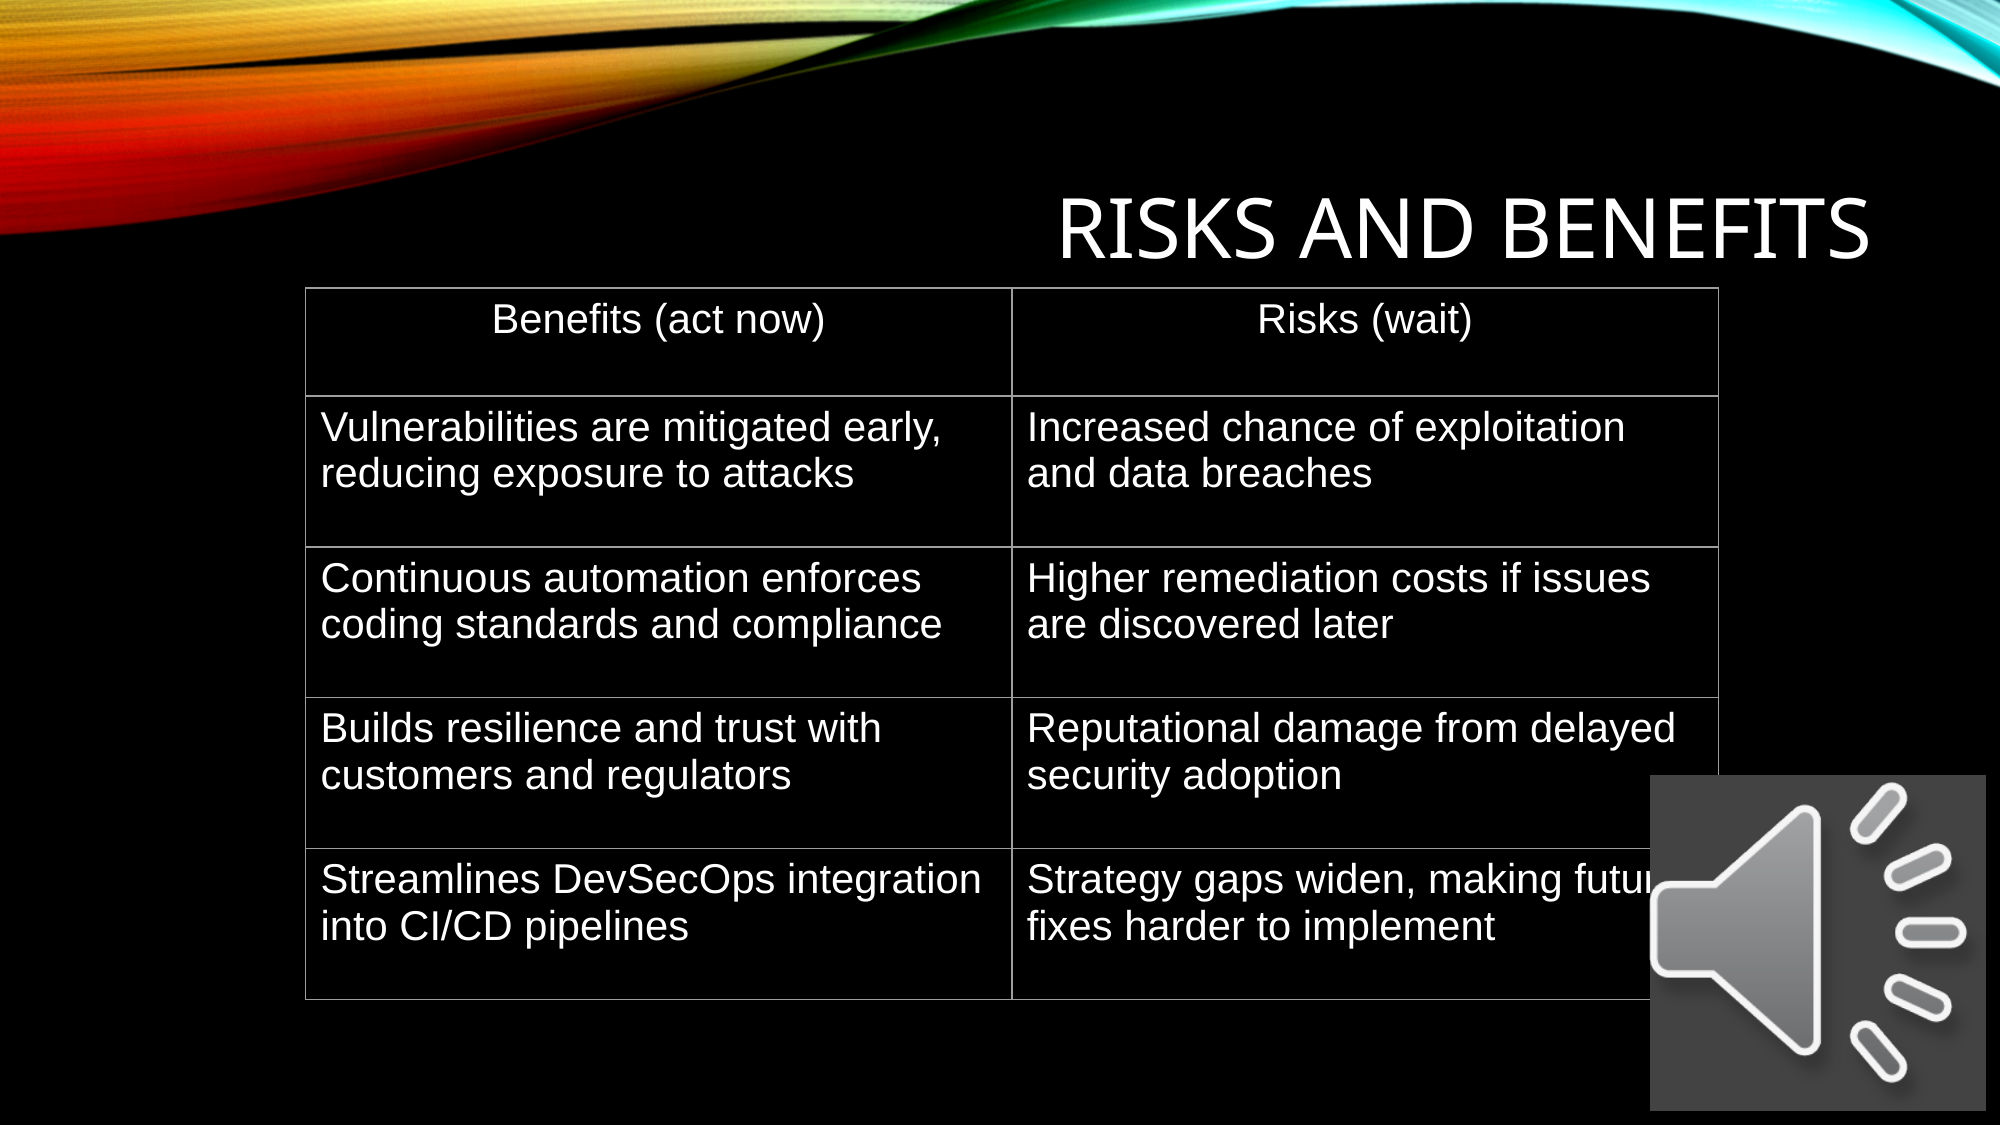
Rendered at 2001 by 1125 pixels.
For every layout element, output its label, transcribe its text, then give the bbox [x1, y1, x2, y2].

table_header Risks (wait) [1013, 289, 1718, 395]
table_cell Vulnerabilities are mitigated early, reducing exposure to attacks [306, 397, 1011, 546]
picture [0, 0, 2000, 237]
table_cell Strategy gaps widen, making future fixes harder to implement [1013, 849, 1643, 999]
table_cell Reputational damage from delayed security adoption [1013, 698, 1718, 848]
table_cell Higher remediation costs if issues are discovered later [1013, 548, 1718, 697]
table_cell Continuous automation enforces coding standards and compliance [306, 548, 1011, 697]
table_header Benefits (act now) [306, 289, 1011, 395]
table_cell Builds resilience and trust with customers and regulators [306, 698, 1011, 848]
table_cell Increased chance of exploitation and data breaches [1013, 397, 1718, 546]
title RISKS AND BENEFITS [474, 125, 1888, 338]
table_cell Streamlines DevSecOps integration into CI/CD pipelines [306, 849, 1011, 999]
picture [1648, 773, 1987, 1112]
